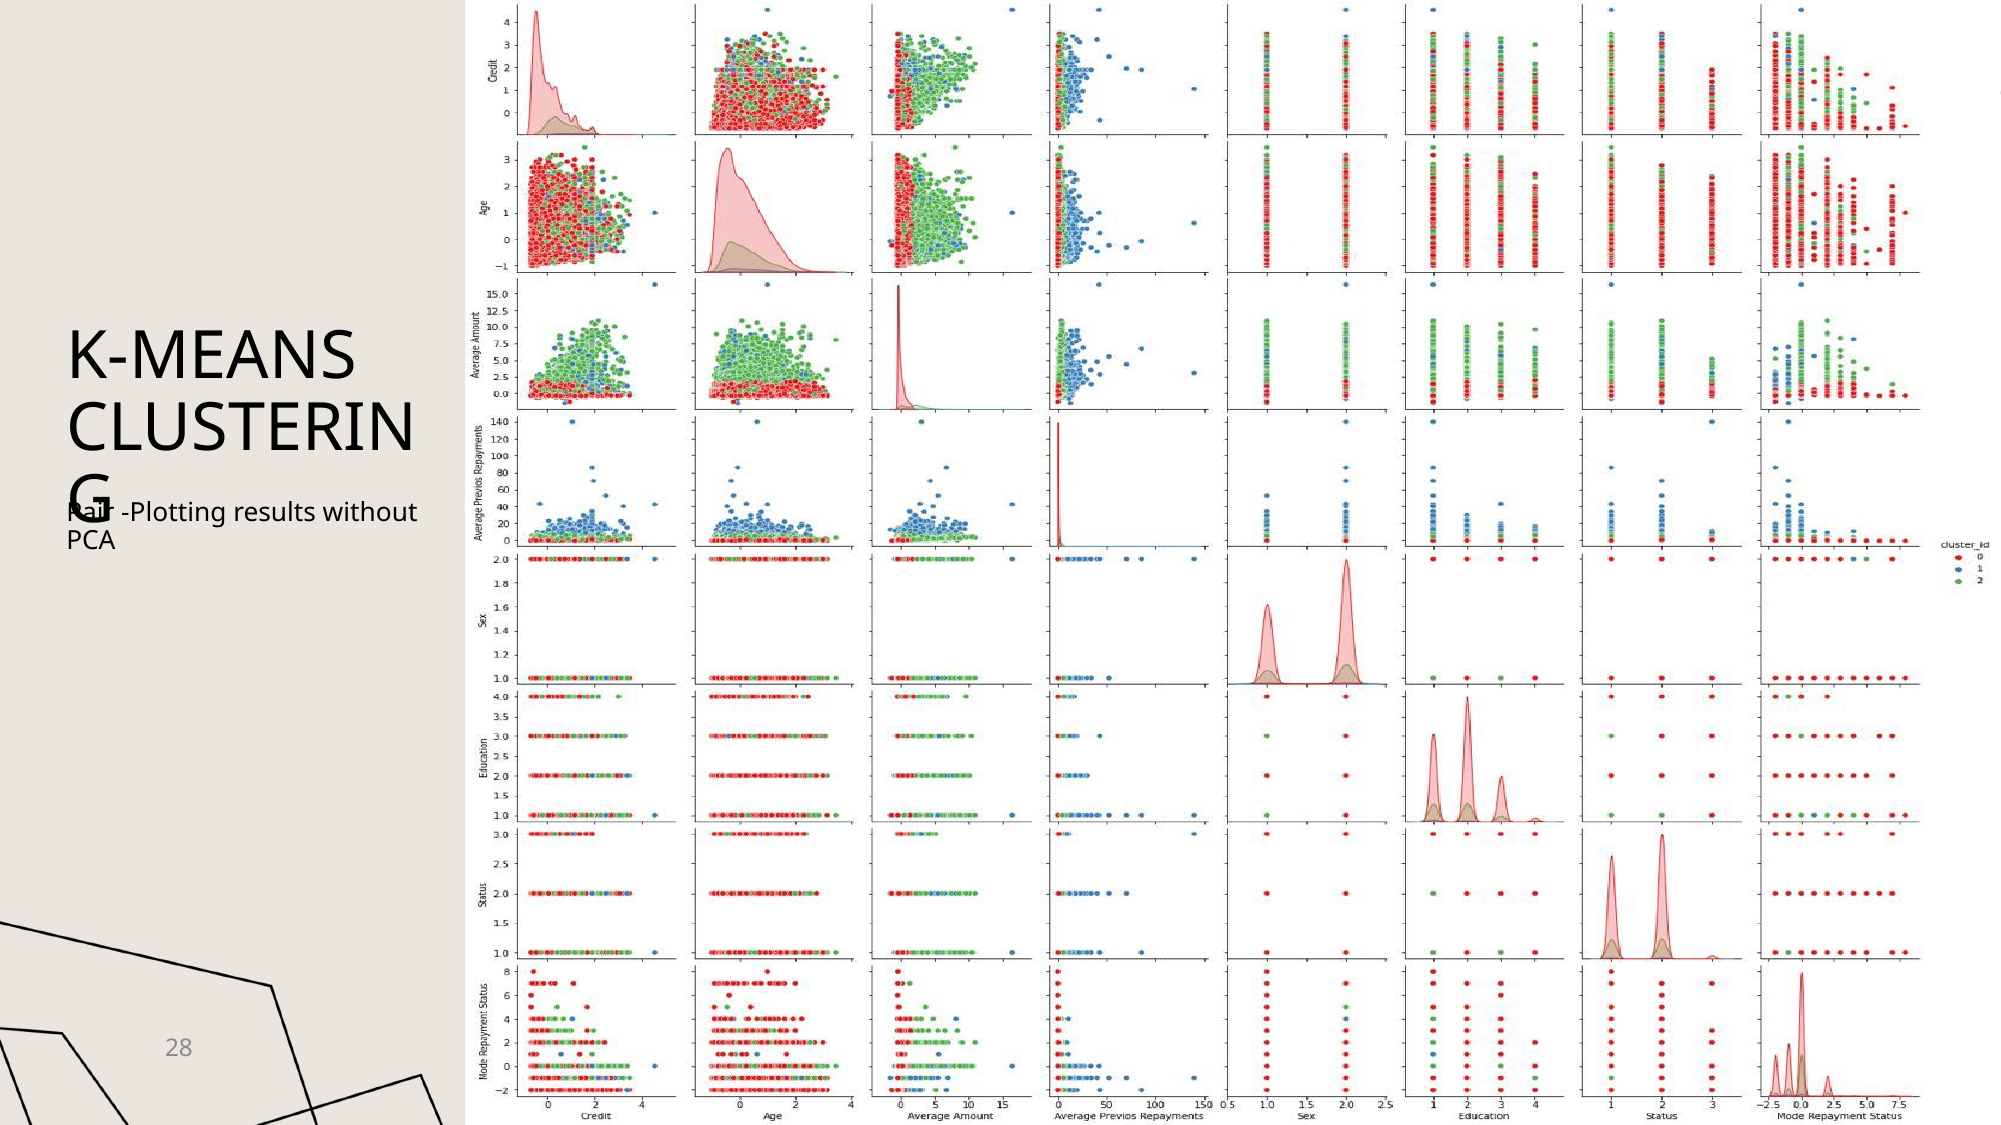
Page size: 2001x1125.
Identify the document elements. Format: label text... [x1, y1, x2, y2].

title K-Means clustering [51, 295, 456, 490]
text_box Pair -Plotting results without PCA [51, 490, 465, 563]
slide_number 28 [150, 1024, 254, 1074]
picture [0, 0, 2001, 1125]
